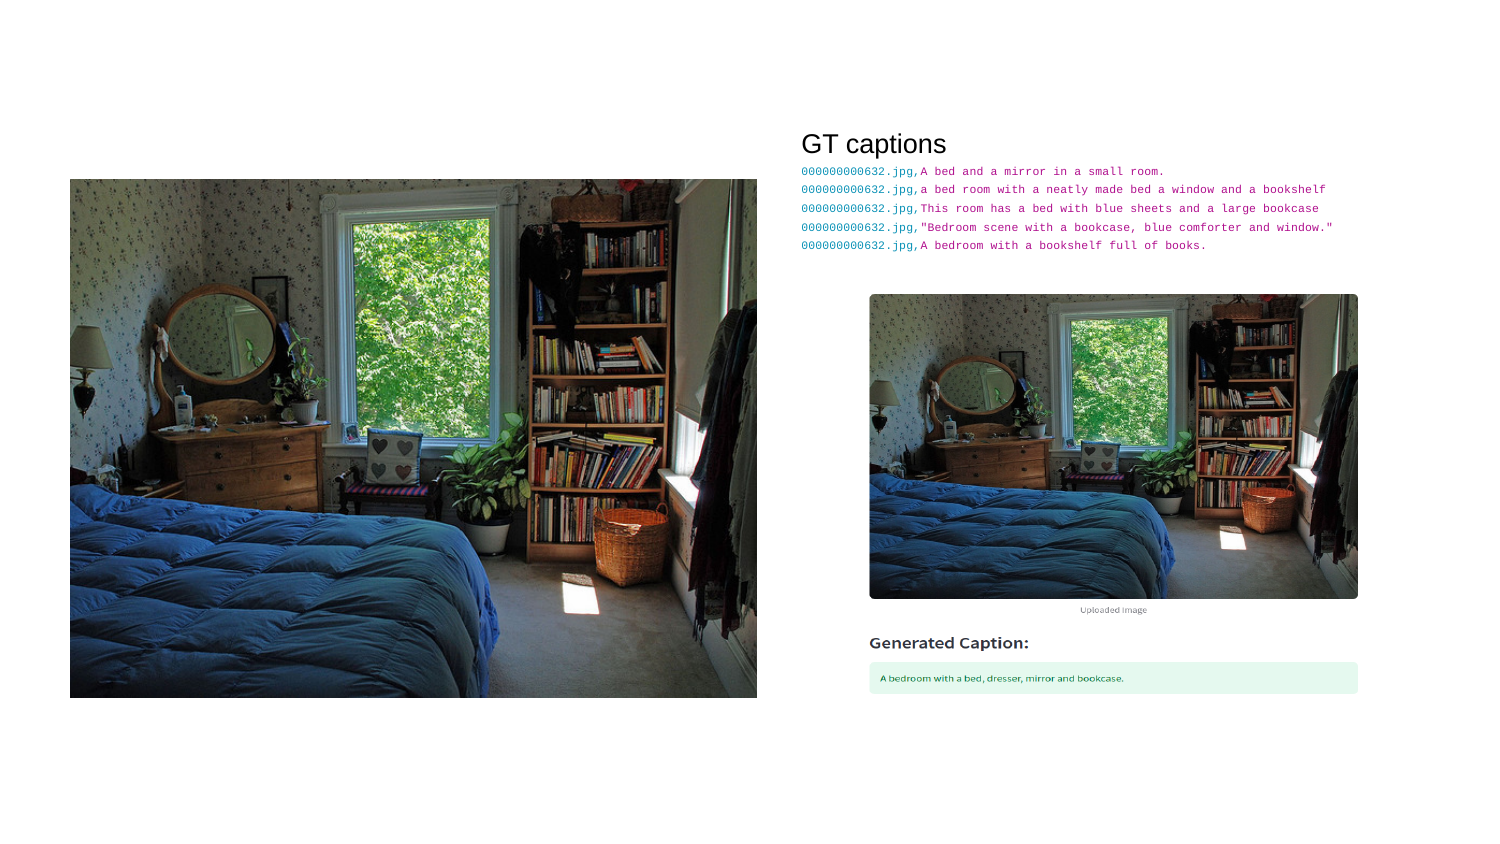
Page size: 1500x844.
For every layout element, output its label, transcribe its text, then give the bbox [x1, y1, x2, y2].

picture [865, 292, 1360, 699]
picture [69, 179, 757, 699]
text_box GT captions 000000000632.jpg,A bed and a mirror in a small room. 000000000632.jpg,a bed room with a neatly made bed a window and a bookshelf 000000000632.jpg,This room has a bed with blue sheets and a large bookcase 000000000632.jpg,"Bedroom scene with a bookcase, blue comforter and window." 000000000632.jpg,A bedroom with a bookshelf full of books. [786, 111, 1458, 311]
